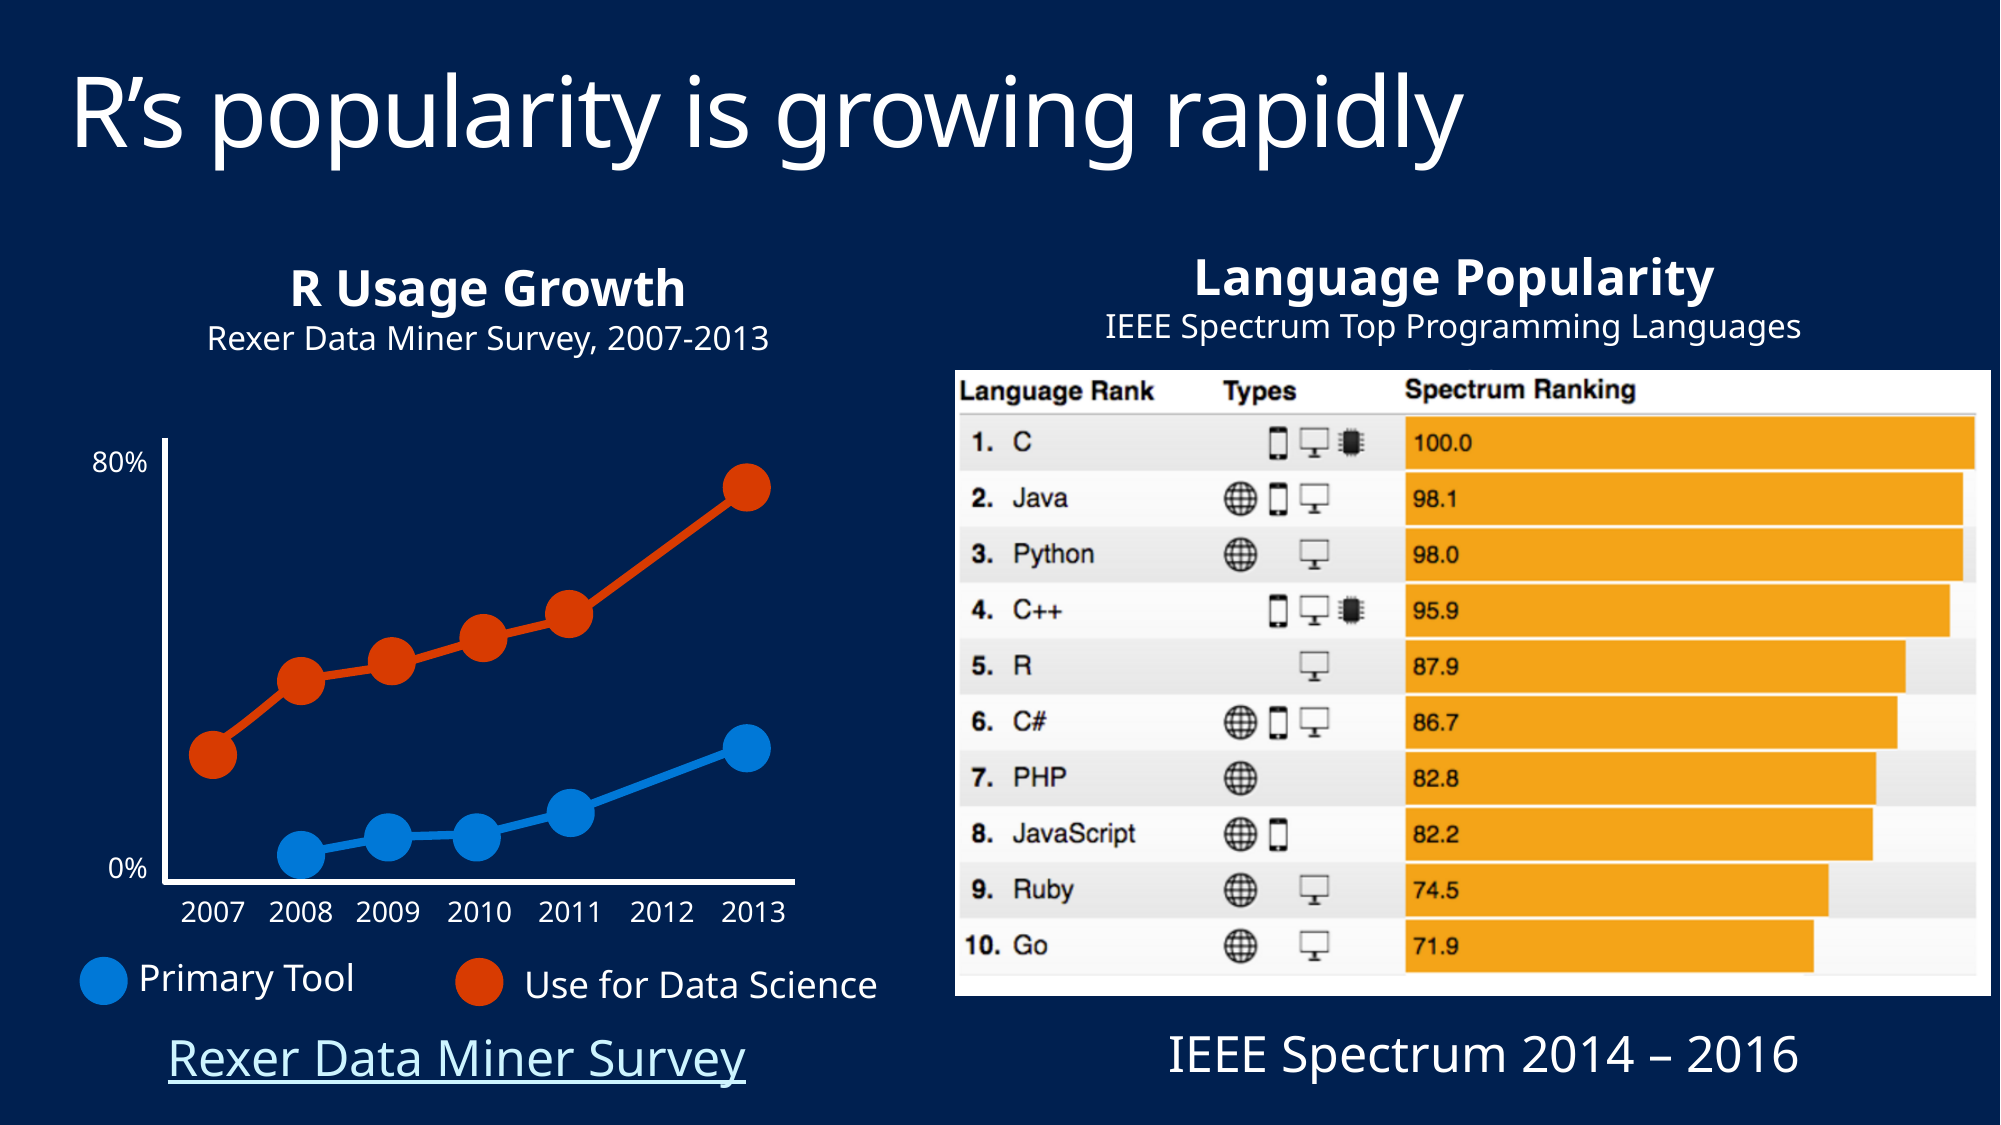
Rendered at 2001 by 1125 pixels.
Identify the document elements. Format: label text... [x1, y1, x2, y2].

title R’s popularity is growing rapidly [44, 47, 1957, 196]
picture [955, 370, 1992, 996]
text_box Rexer Data Miner Survey [152, 1019, 761, 1103]
text_box R Usage Growth Rexer Data Miner Survey, 2007-2013 [168, 249, 809, 364]
picture [59, 407, 815, 951]
text_box Use for Data Science [494, 946, 908, 1027]
text_box [454, 957, 494, 1007]
text_box Primary Tool [108, 951, 385, 1019]
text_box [972, 220, 1937, 370]
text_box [972, 996, 1937, 1109]
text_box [92, 437, 796, 930]
text_box [78, 956, 108, 1006]
